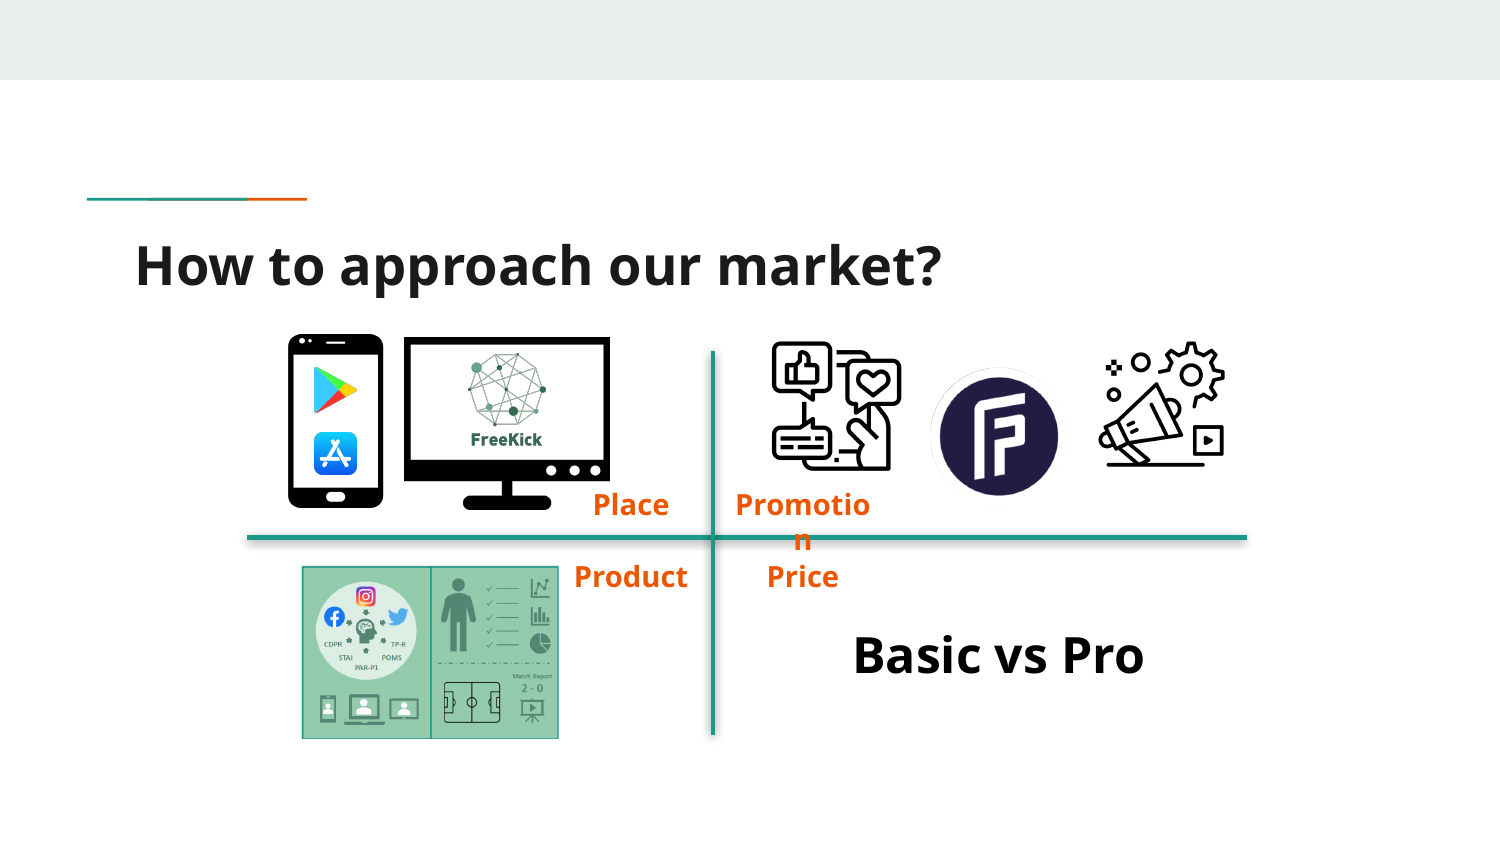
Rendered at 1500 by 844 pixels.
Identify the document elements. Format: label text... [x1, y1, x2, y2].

picture [756, 336, 917, 475]
text_box Place [575, 471, 687, 532]
text_box Price [740, 547, 866, 605]
text_box Promotion [718, 471, 891, 532]
text_box Basic vs Pro [832, 601, 1166, 707]
picture [929, 367, 1068, 505]
picture [301, 565, 560, 739]
title How to approach our market? [119, 216, 1381, 305]
picture [247, 334, 610, 511]
picture [1081, 334, 1243, 472]
text_box Product [551, 547, 708, 605]
